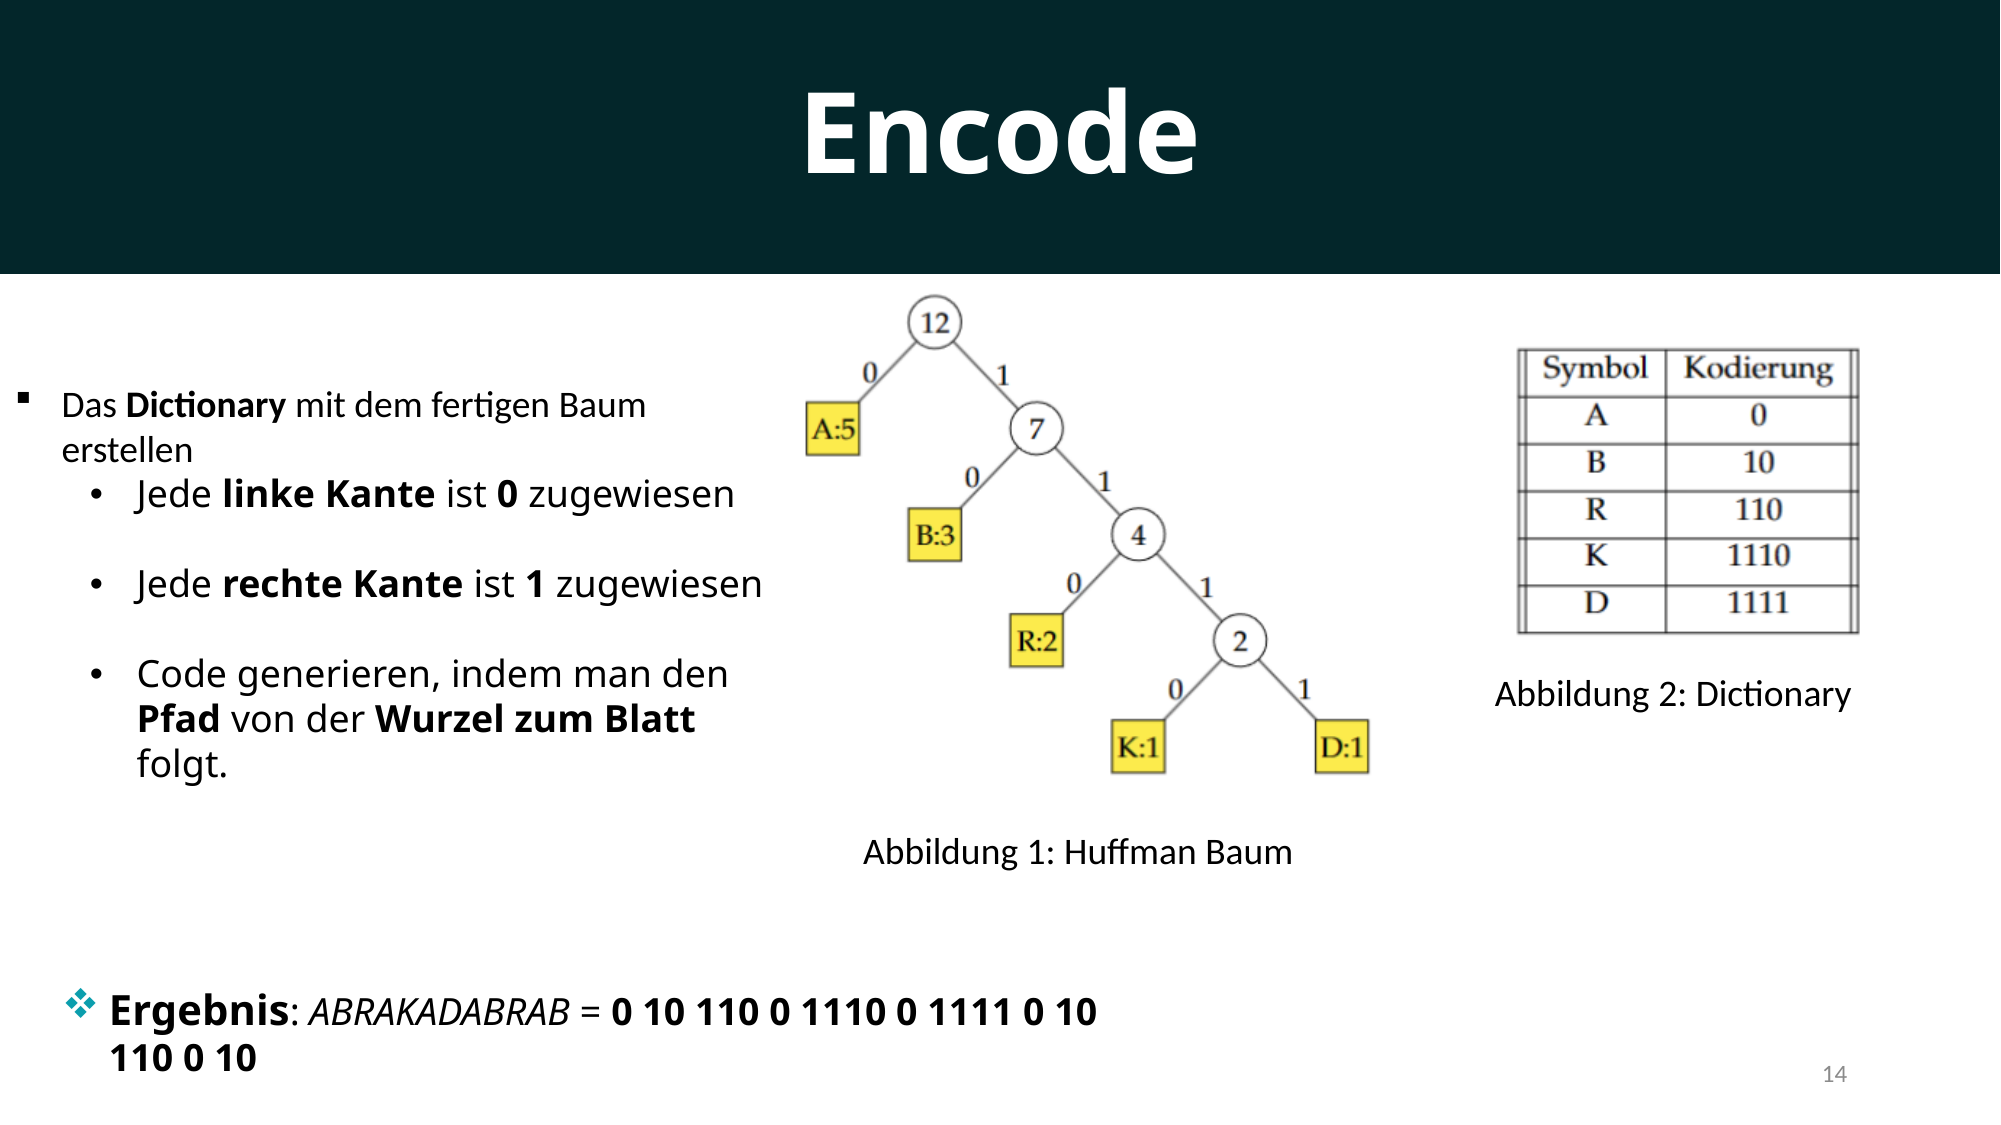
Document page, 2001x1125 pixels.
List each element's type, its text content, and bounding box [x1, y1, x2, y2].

title Encode [0, 0, 2000, 274]
picture [1509, 339, 1871, 643]
text_box Abbildung 2: Dictionary [1480, 661, 1871, 722]
text_box Das Dictionary mit dem fertigen Baum erstellen Jede linke Kante ist 0 zugewiesen Jede rechte Kante ist 1 zugewiesen Code generieren, indem man den Pfad von der Wurzel zum Blatt folgt. [0, 373, 788, 793]
slide_number 14 [1412, 1042, 1863, 1103]
text_box Abbildung 1: Huffman Baum [848, 819, 1315, 880]
picture [787, 287, 1376, 780]
text_box Ergebnis: ABRAKADABRAB = 0 10 110 0 1110 0 1111 0 10 110 0 10 [47, 976, 1160, 1087]
